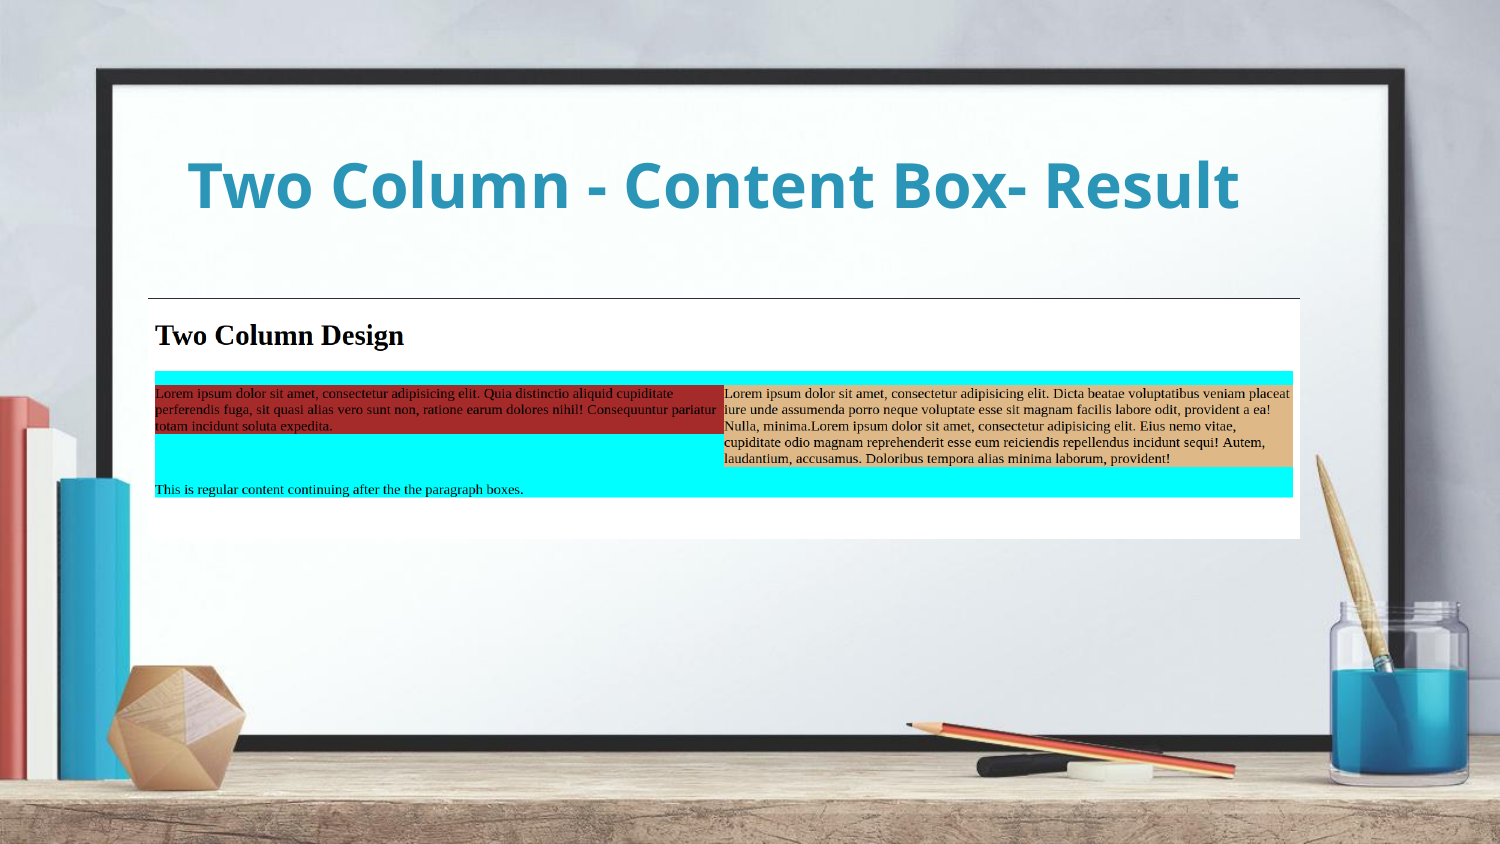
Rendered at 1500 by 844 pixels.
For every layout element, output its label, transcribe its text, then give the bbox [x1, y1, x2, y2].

picture [0, 0, 1500, 844]
title Two Column - Content Box- Result [172, 130, 1324, 254]
